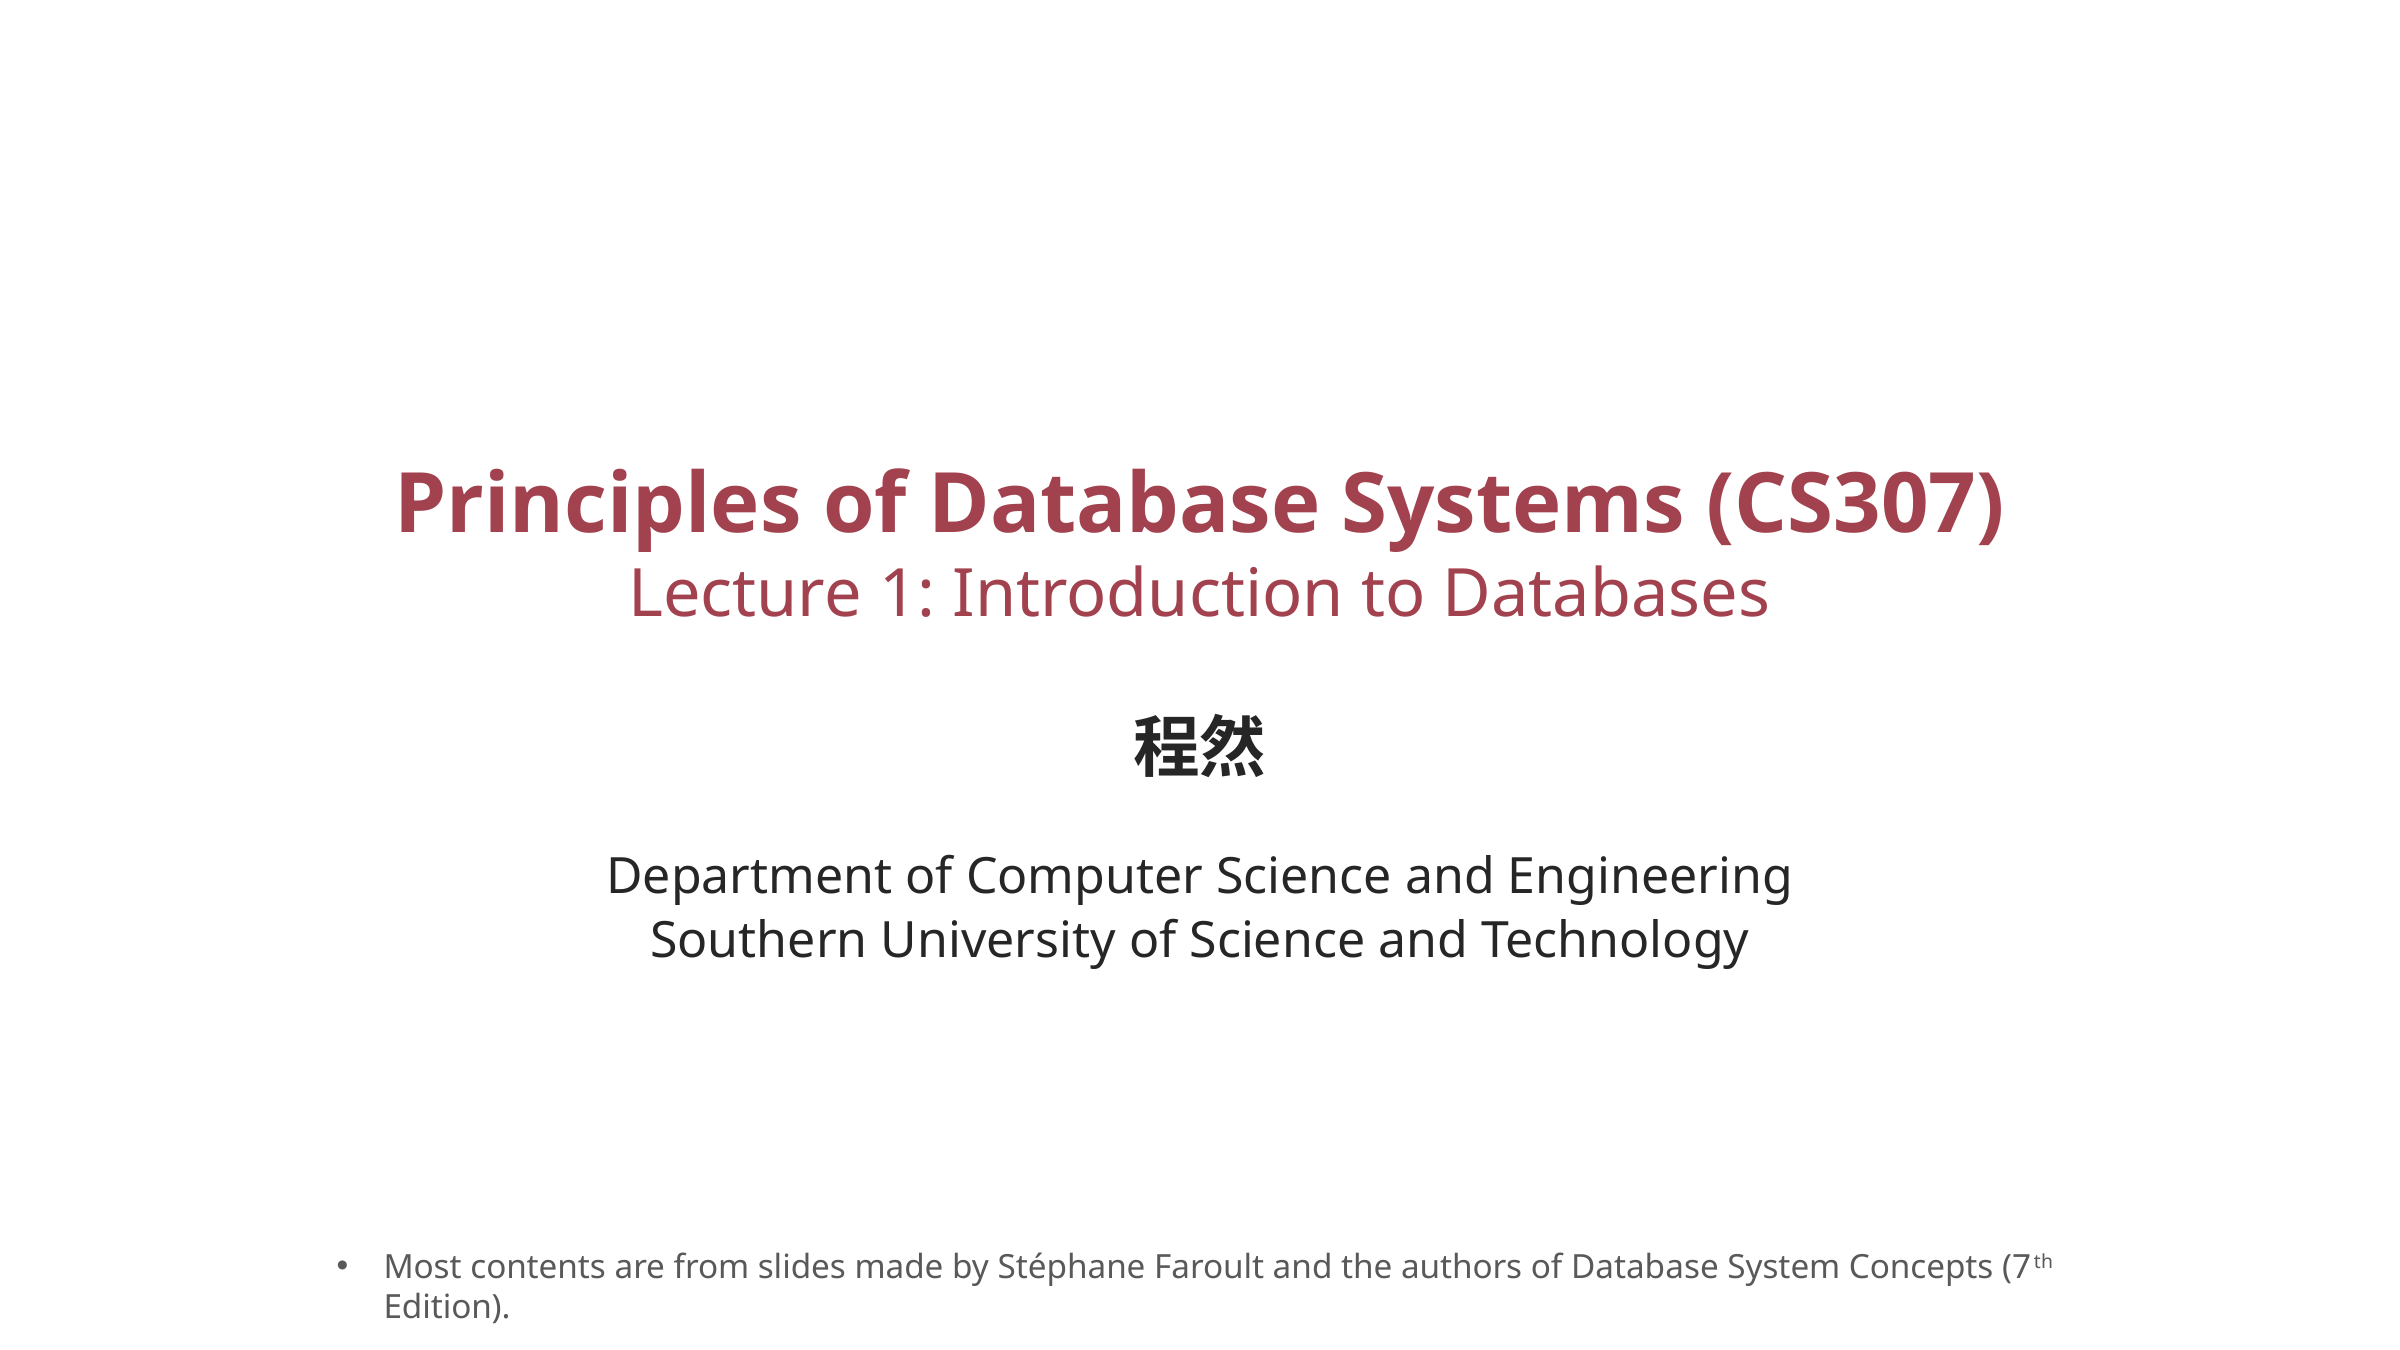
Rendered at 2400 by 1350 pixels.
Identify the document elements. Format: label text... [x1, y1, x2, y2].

title Principles of Database Systems (CS307) Lecture 1: Introduction to Databases [150, 351, 2250, 638]
text_box Most contents are from slides made by Stéphane Faroult and the authors of Database System Concepts (7th Edition). [321, 1237, 2079, 1332]
subtitle 程然 Department of Computer Science and Engineering Southern University of Science and Technology [256, 694, 2144, 1020]
